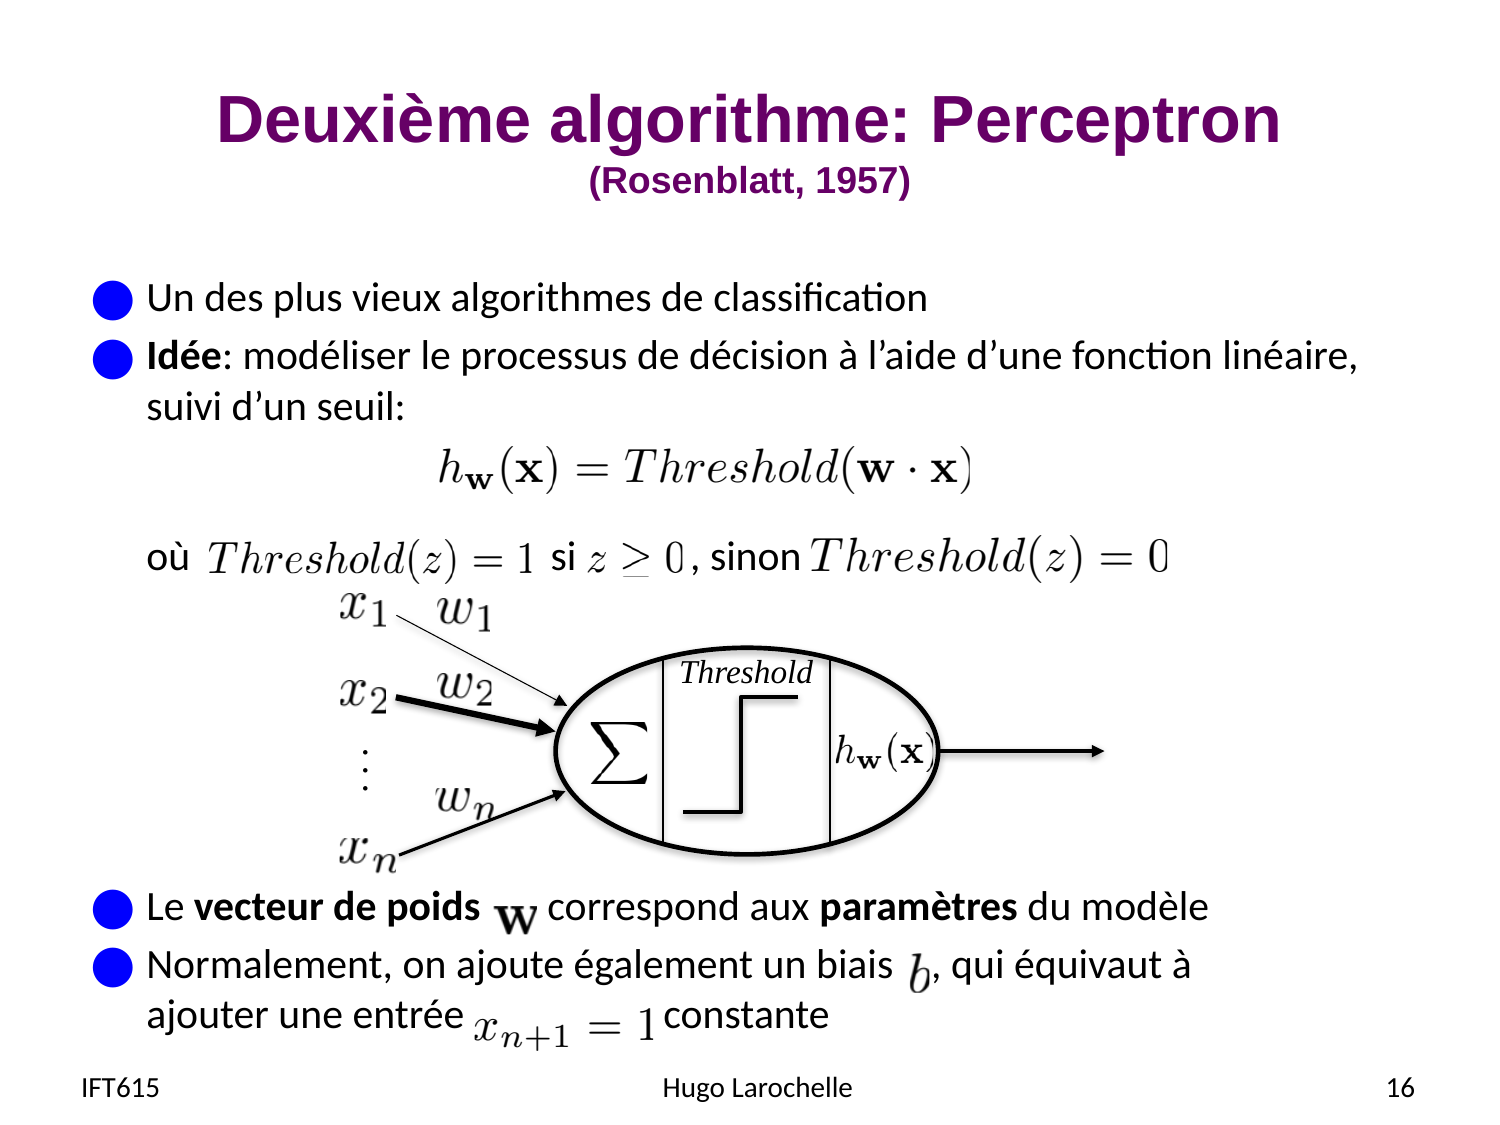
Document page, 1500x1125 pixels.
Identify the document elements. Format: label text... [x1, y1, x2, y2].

slide_number 16 [1080, 1056, 1431, 1117]
picture [811, 535, 1168, 584]
slide_number IFT615 [66, 1056, 356, 1117]
picture [586, 541, 683, 577]
picture [492, 905, 538, 935]
list Un des plus vieux algorithmes de classification Idée: modéliser le processus de décision à l’aide d’une fonction linéaire, suivi d’un seuil: où si , sinon Le vecteur de poids correspond aux paramètres du modèle Normalement, on ajoute également un biais , qui équivaut à ajouter une entrée constante [75, 262, 1425, 1005]
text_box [314, 593, 1105, 874]
title Deuxième algorithme: Perceptron (Rosenblatt, 1957) [75, 45, 1425, 233]
footer Hugo Larochelle [520, 1056, 996, 1117]
picture [909, 953, 930, 993]
picture [474, 1008, 654, 1053]
picture [439, 446, 971, 495]
picture [208, 539, 532, 584]
